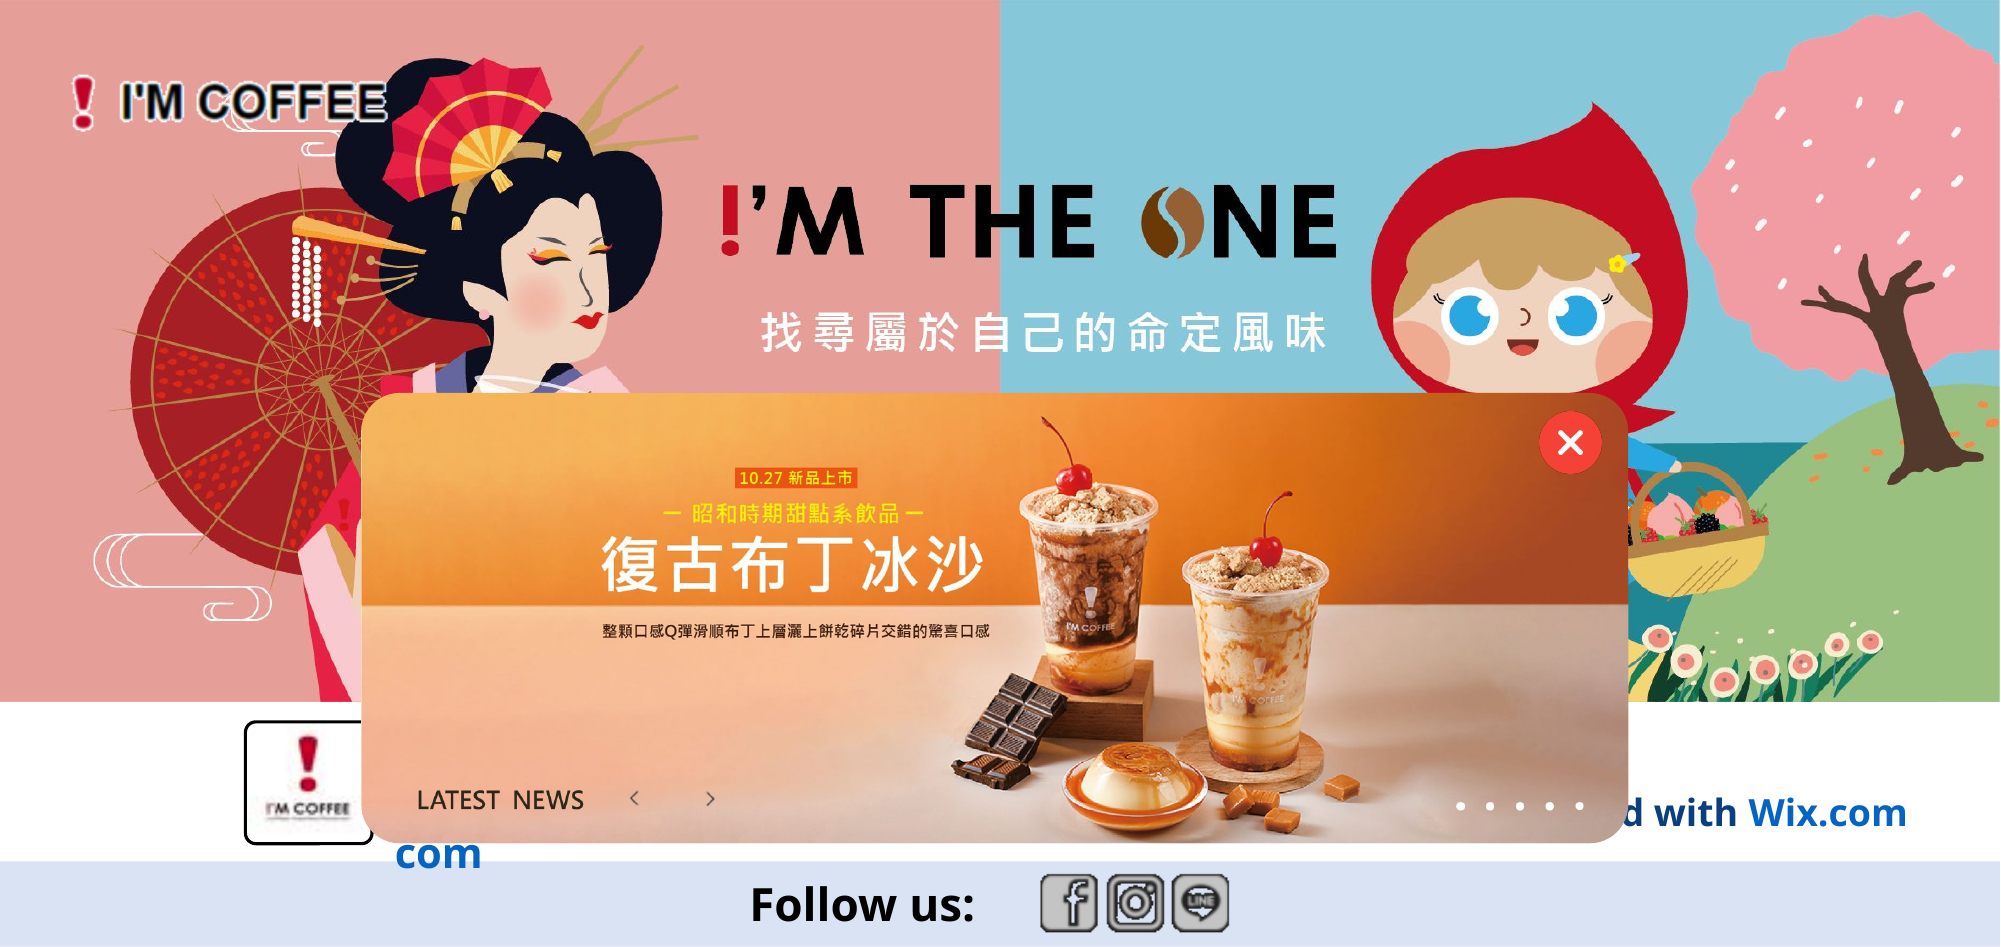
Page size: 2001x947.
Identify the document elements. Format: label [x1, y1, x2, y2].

text_box [0, 862, 2000, 947]
text_box [0, 703, 2000, 862]
picture [0, 0, 2000, 703]
text_box [361, 392, 1629, 844]
